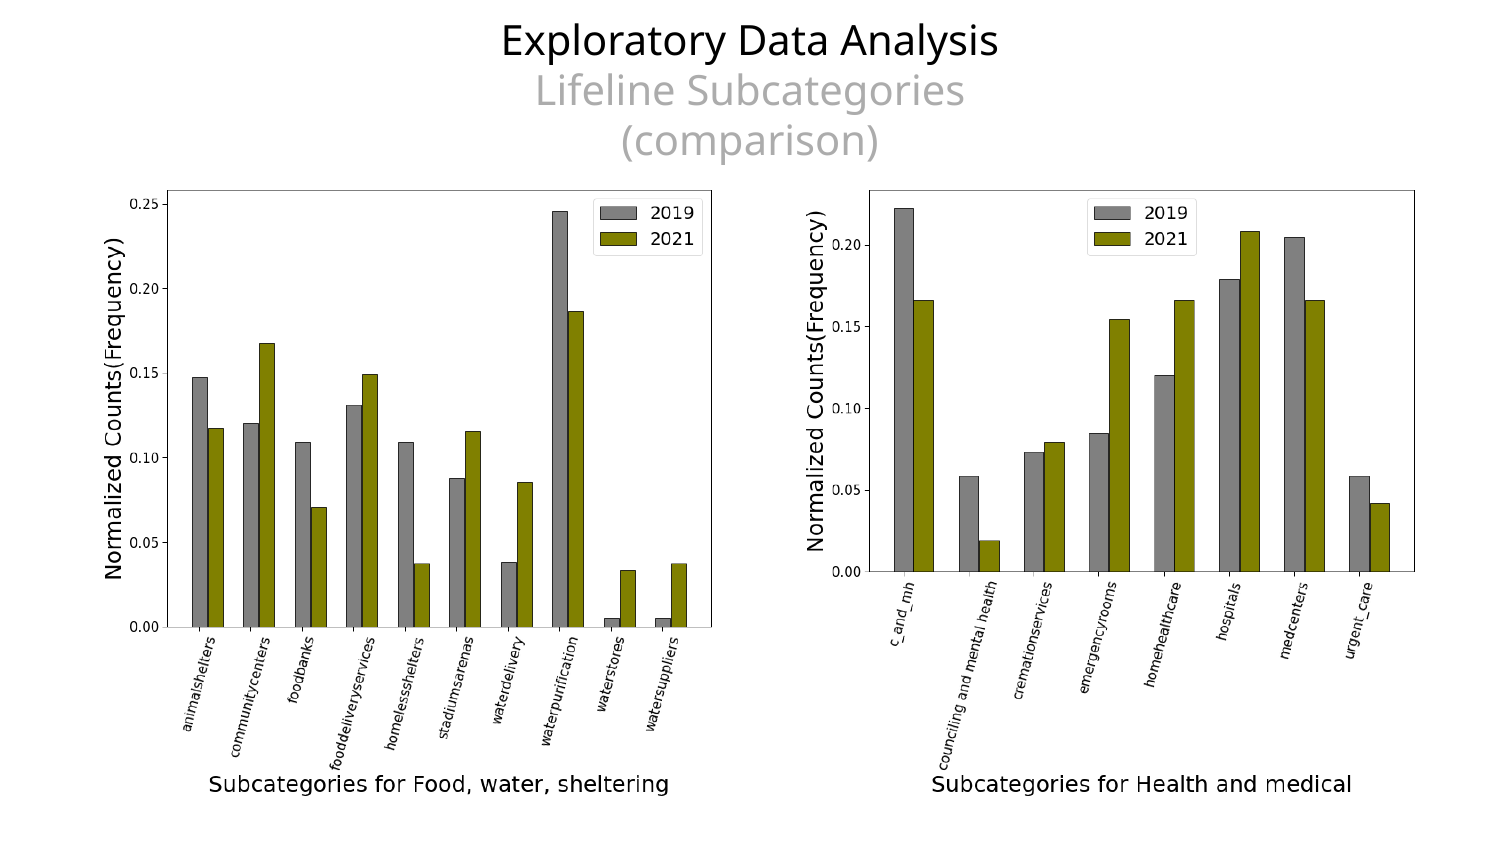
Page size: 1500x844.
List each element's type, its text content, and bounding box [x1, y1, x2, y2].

picture [97, 182, 718, 803]
title Exploratory Data Analysis Lifeline Subcategories (comparison) [390, 61, 1110, 117]
picture [800, 182, 1420, 803]
